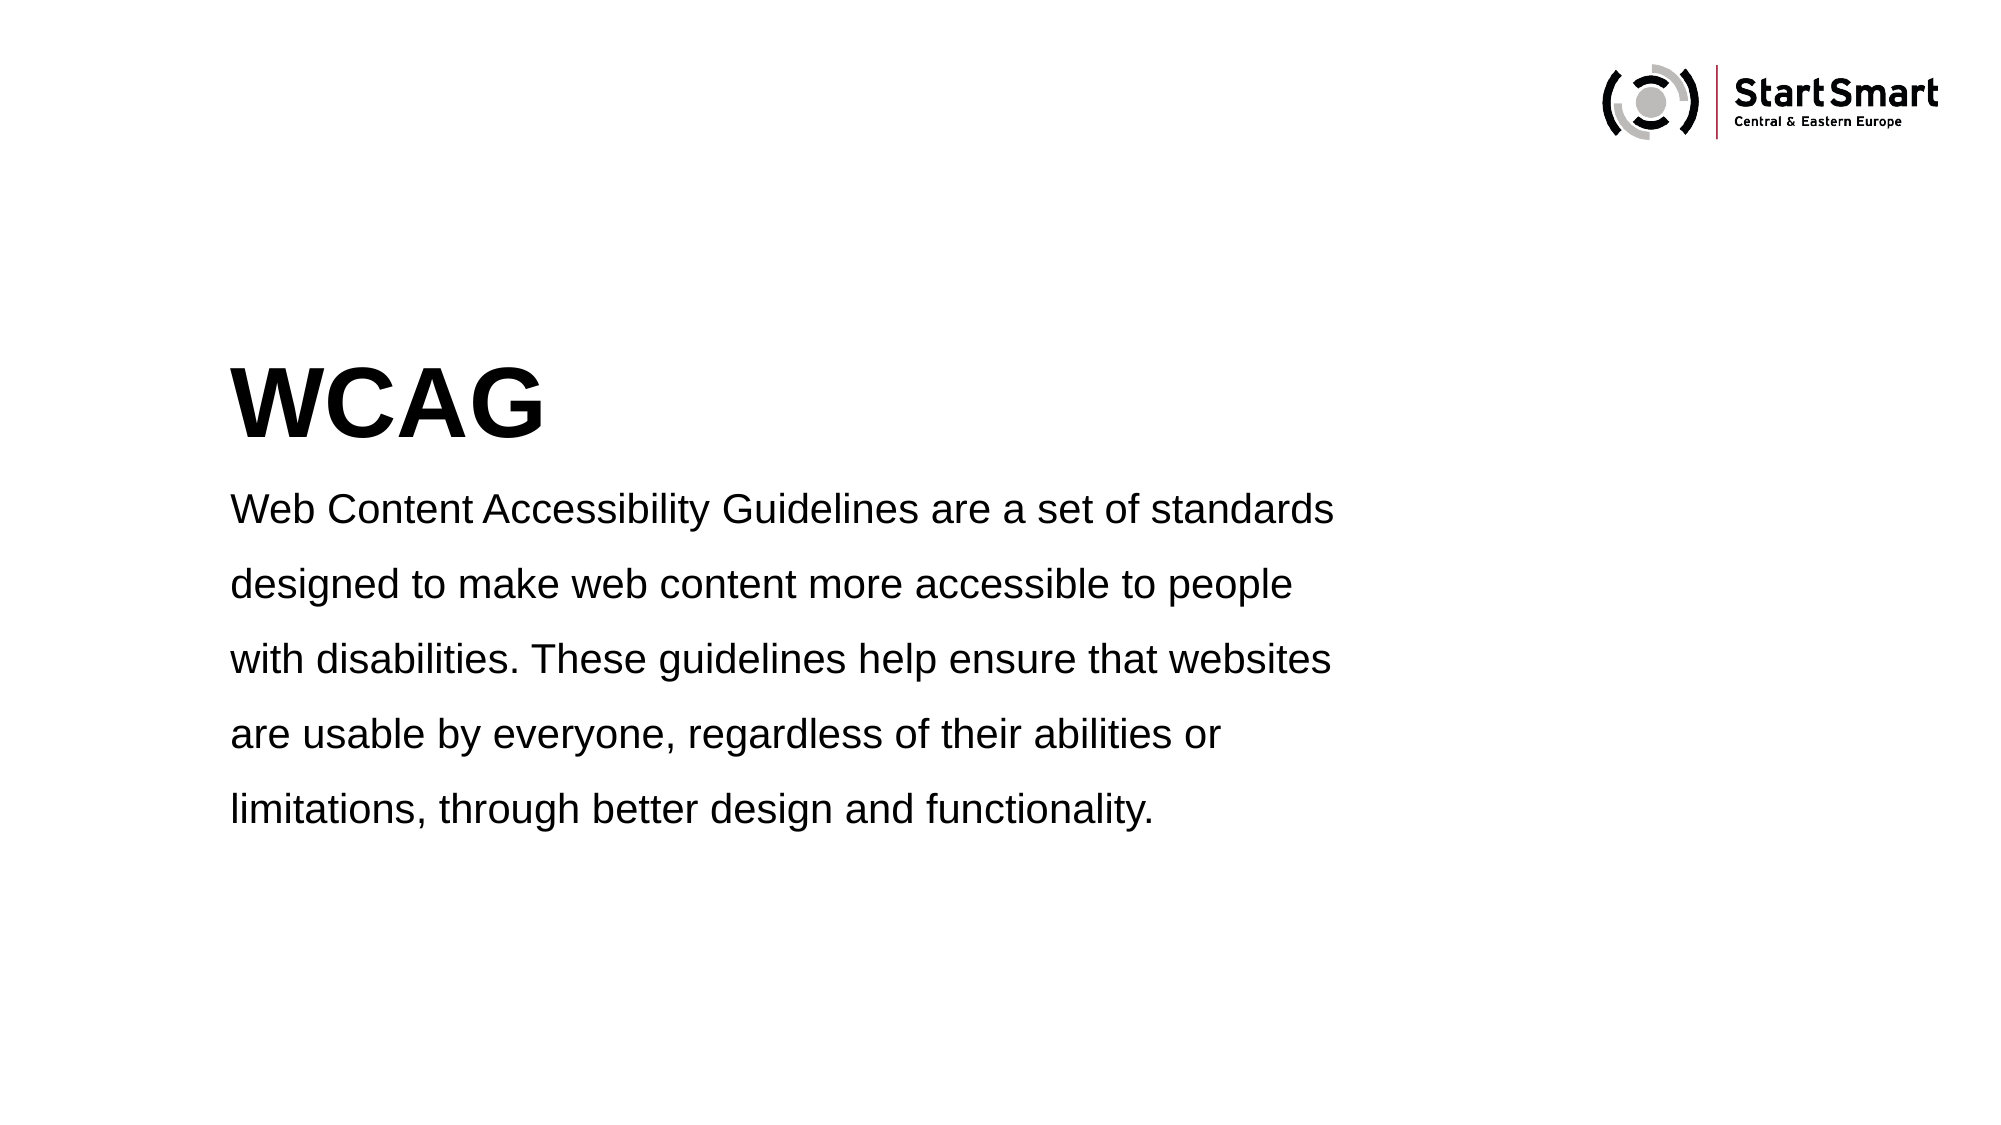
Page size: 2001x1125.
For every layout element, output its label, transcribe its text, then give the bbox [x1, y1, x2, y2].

text_box WCAG Web Content Accessibility Guidelines are a set of standards designed to make web content more accessible to people with disabilities. These guidelines help ensure that websites are usable by everyone, regardless of their abilities or limitations, through better design and functionality. [215, 269, 1378, 840]
picture [1602, 64, 1938, 140]
